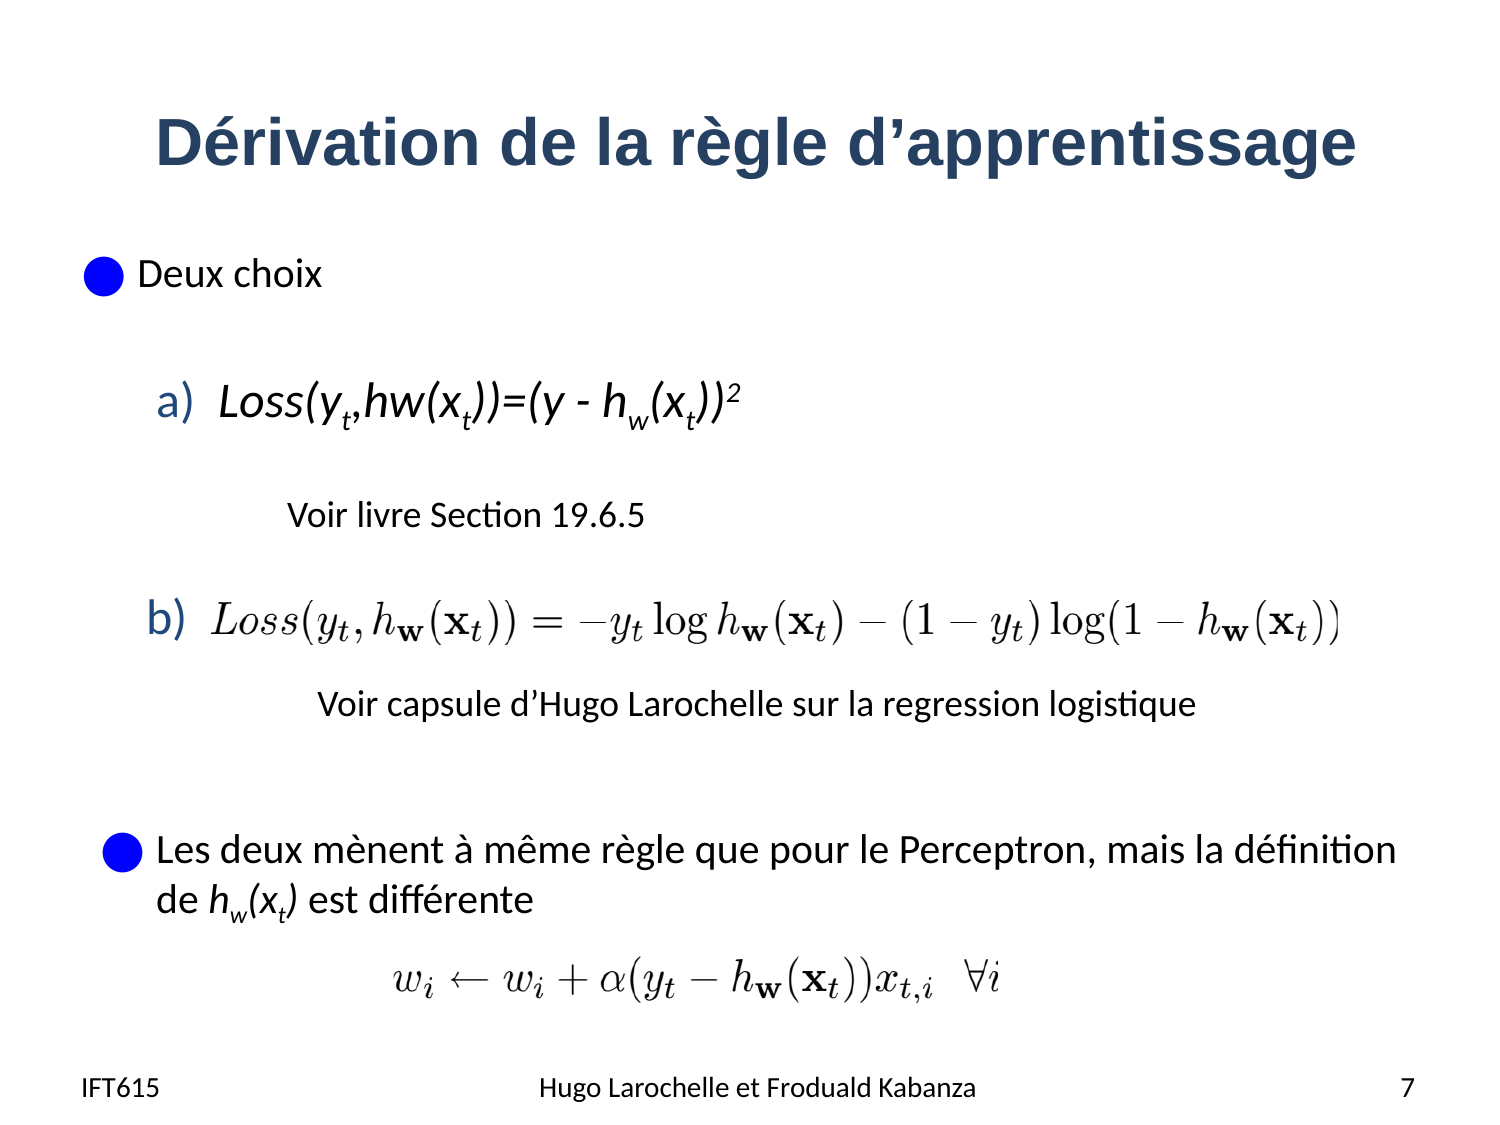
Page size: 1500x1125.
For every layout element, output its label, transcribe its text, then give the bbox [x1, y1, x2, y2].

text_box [130, 576, 1338, 653]
title Dérivation de la règle d’apprentissage [45, 45, 1470, 233]
text_box Les deux mènent à même règle que pour le Perceptron, mais la définition de hw(xt) est différente [84, 813, 1431, 949]
text_box Voir capsule d’Hugo Larochelle sur la regression logistique [302, 671, 1213, 732]
slide_number 7 [1080, 1056, 1431, 1117]
text_box a) Loss(yt,hw(xt))=(y - hw(xt))2 [141, 360, 756, 444]
slide_number IFT615 [66, 1056, 356, 1117]
picture [393, 956, 999, 1004]
text_box Deux choix [66, 237, 1289, 306]
footer Hugo Larochelle et Froduald Kabanza [520, 1056, 996, 1117]
text_box Voir livre Section 19.6.5 [272, 482, 662, 543]
